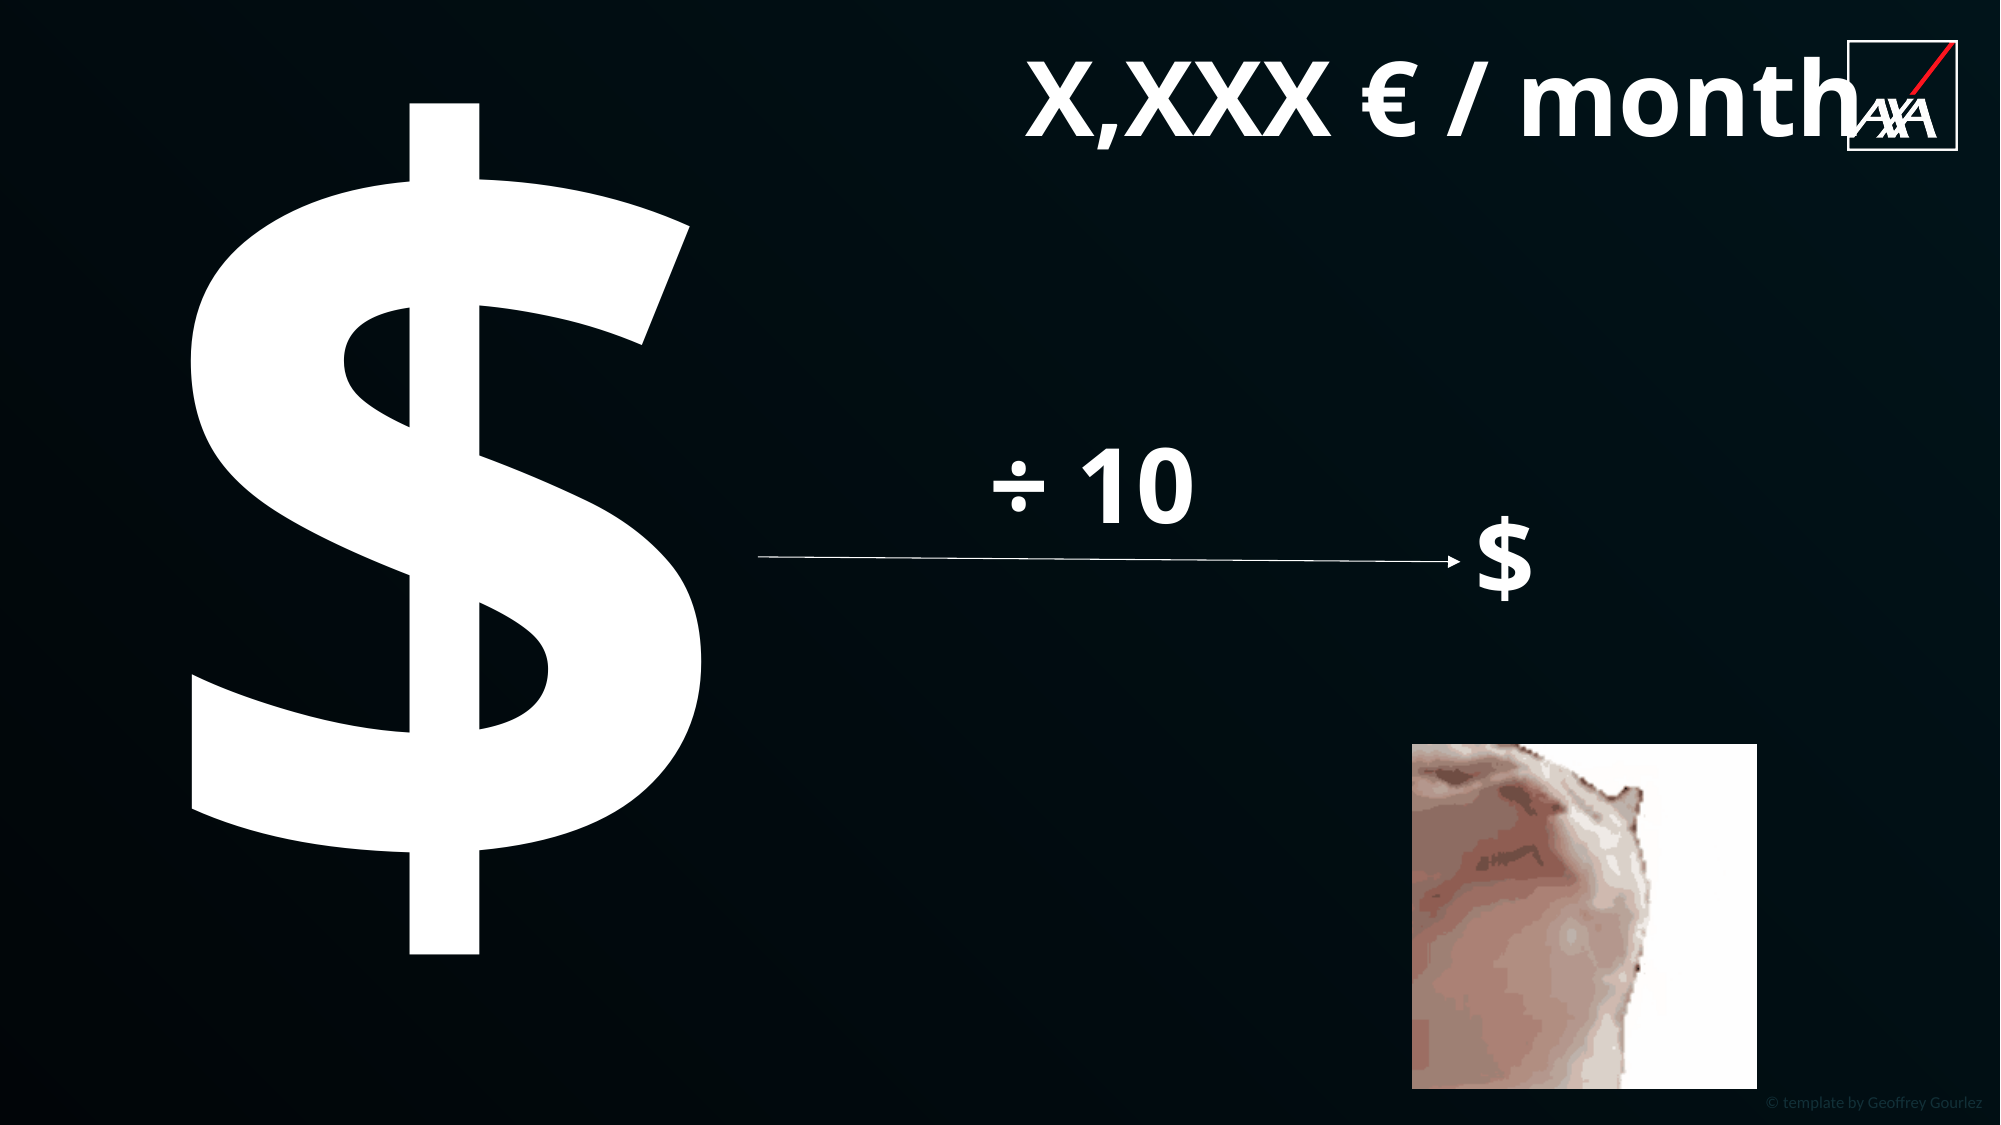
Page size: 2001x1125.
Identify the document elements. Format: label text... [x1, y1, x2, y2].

text_box $ [1460, 498, 1551, 626]
picture [1881, 40, 1958, 151]
text_box $ [131, 0, 758, 1125]
text_box X,XXX € / month [1010, 39, 1881, 167]
text_box ÷ 10 [974, 425, 1212, 554]
picture [1412, 744, 1757, 1089]
